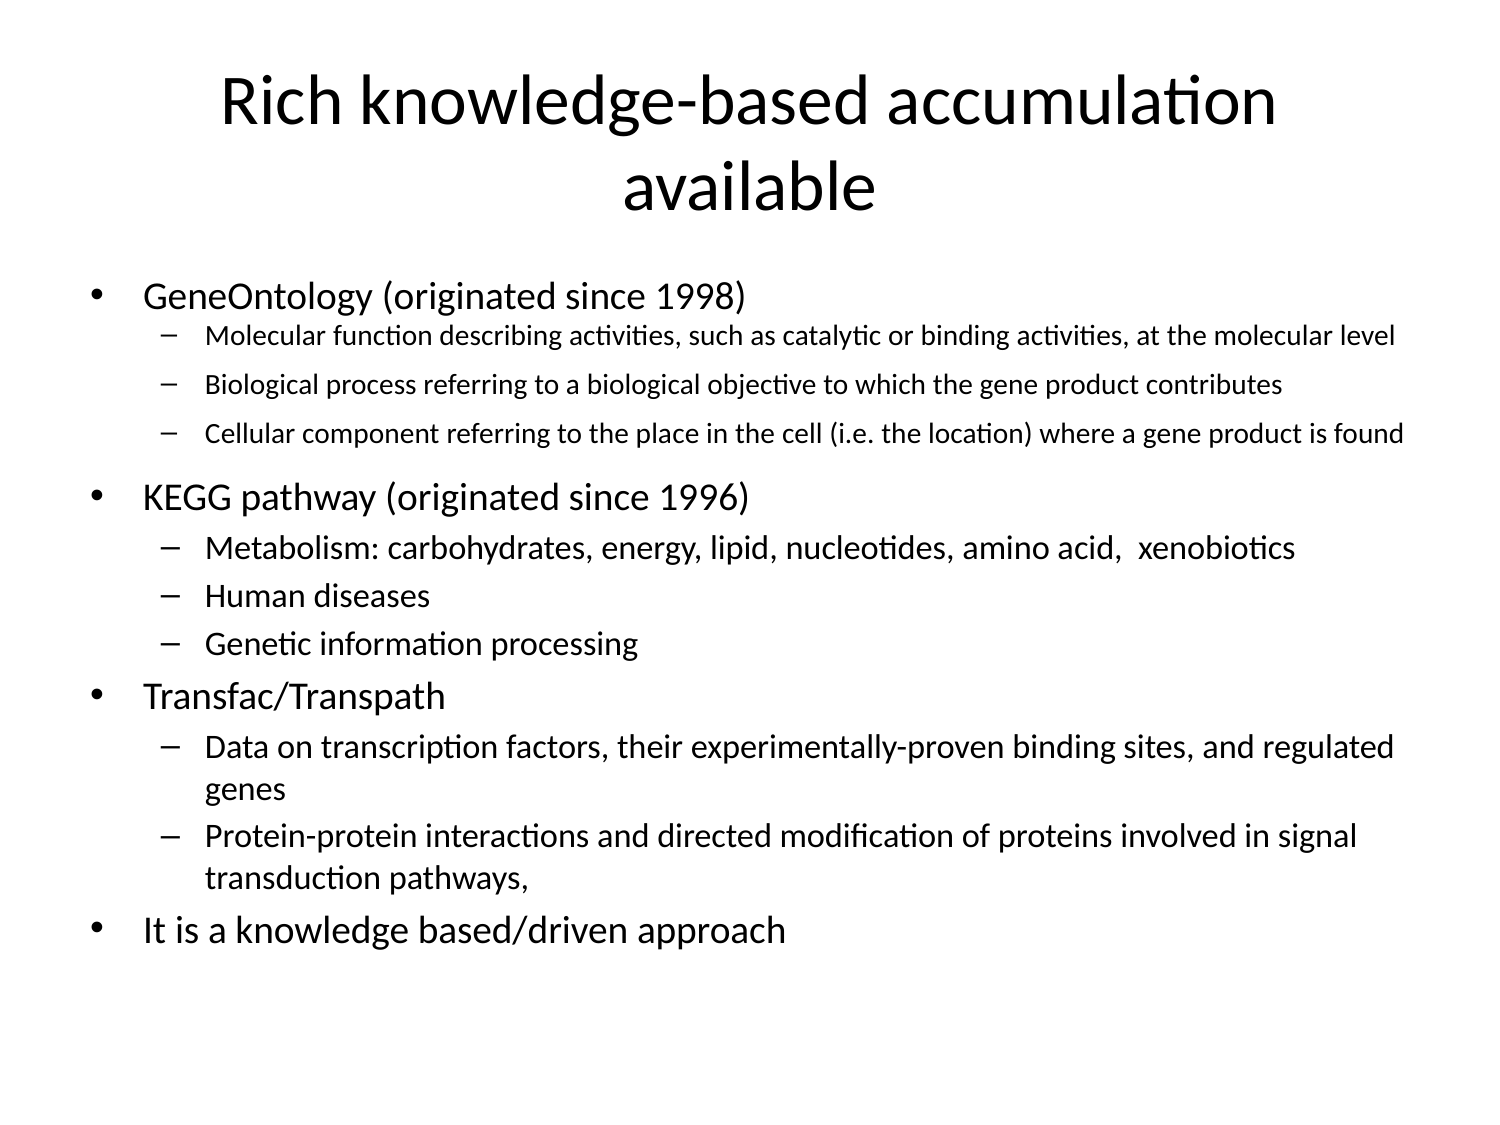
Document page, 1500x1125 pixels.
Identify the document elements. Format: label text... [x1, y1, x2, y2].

list GeneOntology (originated since 1998) Molecular function describing activities, such as catalytic or binding activities, at the molecular level Biological process referring to a biological objective to which the gene product contributes Cellular component referring to the place in the cell (i.e. the location) where a gene product is found KEGG pathway (originated since 1996) Metabolism: carbohydrates, energy, lipid, nucleotides, amino acid, xenobiotics Human diseases Genetic information processing Transfac/Transpath Data on transcription factors, their experimentally-proven binding sites, and regulated genes Protein-protein interactions and directed modification of proteins involved in signal transduction pathways, It is a knowledge based/driven approach [75, 262, 1425, 1005]
title Rich knowledge-based accumulation available [75, 45, 1425, 233]
